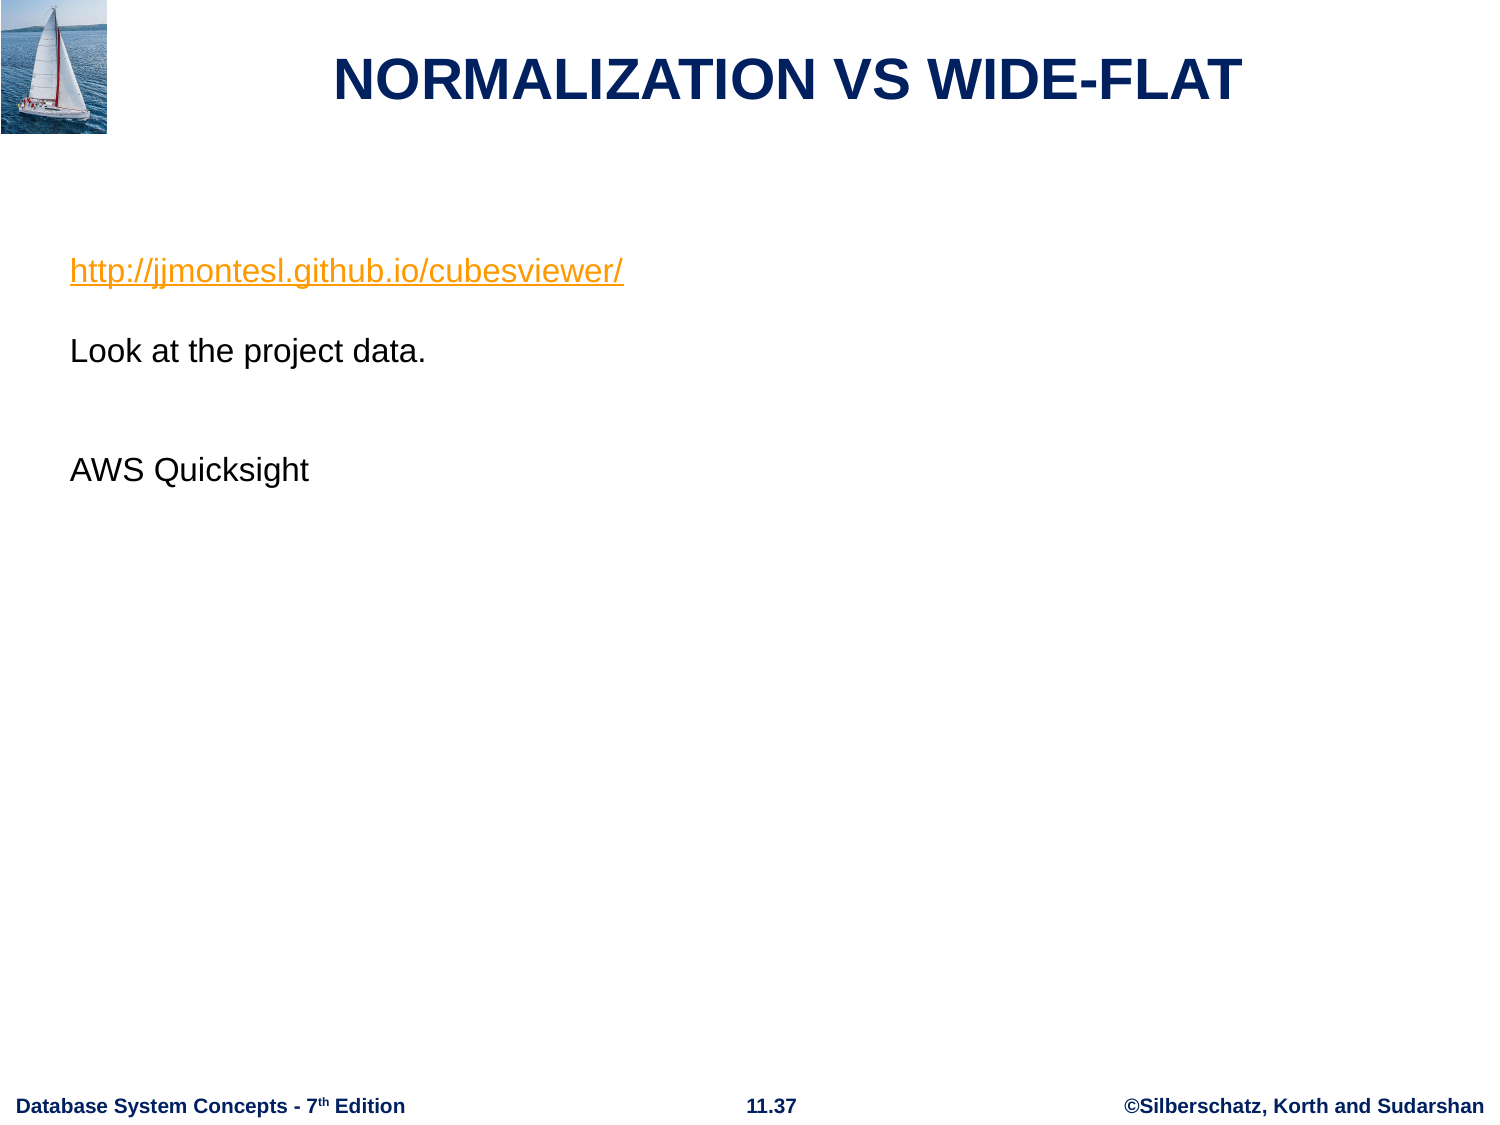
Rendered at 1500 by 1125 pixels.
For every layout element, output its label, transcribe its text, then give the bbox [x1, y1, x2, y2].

picture [1, 0, 107, 134]
text_box http://jjmontesl.github.io/cubesviewer/ Look at the project data. AWS Quicksight [55, 241, 940, 616]
title NORMALIZATION VS WIDE-FLAT [125, 18, 1452, 120]
